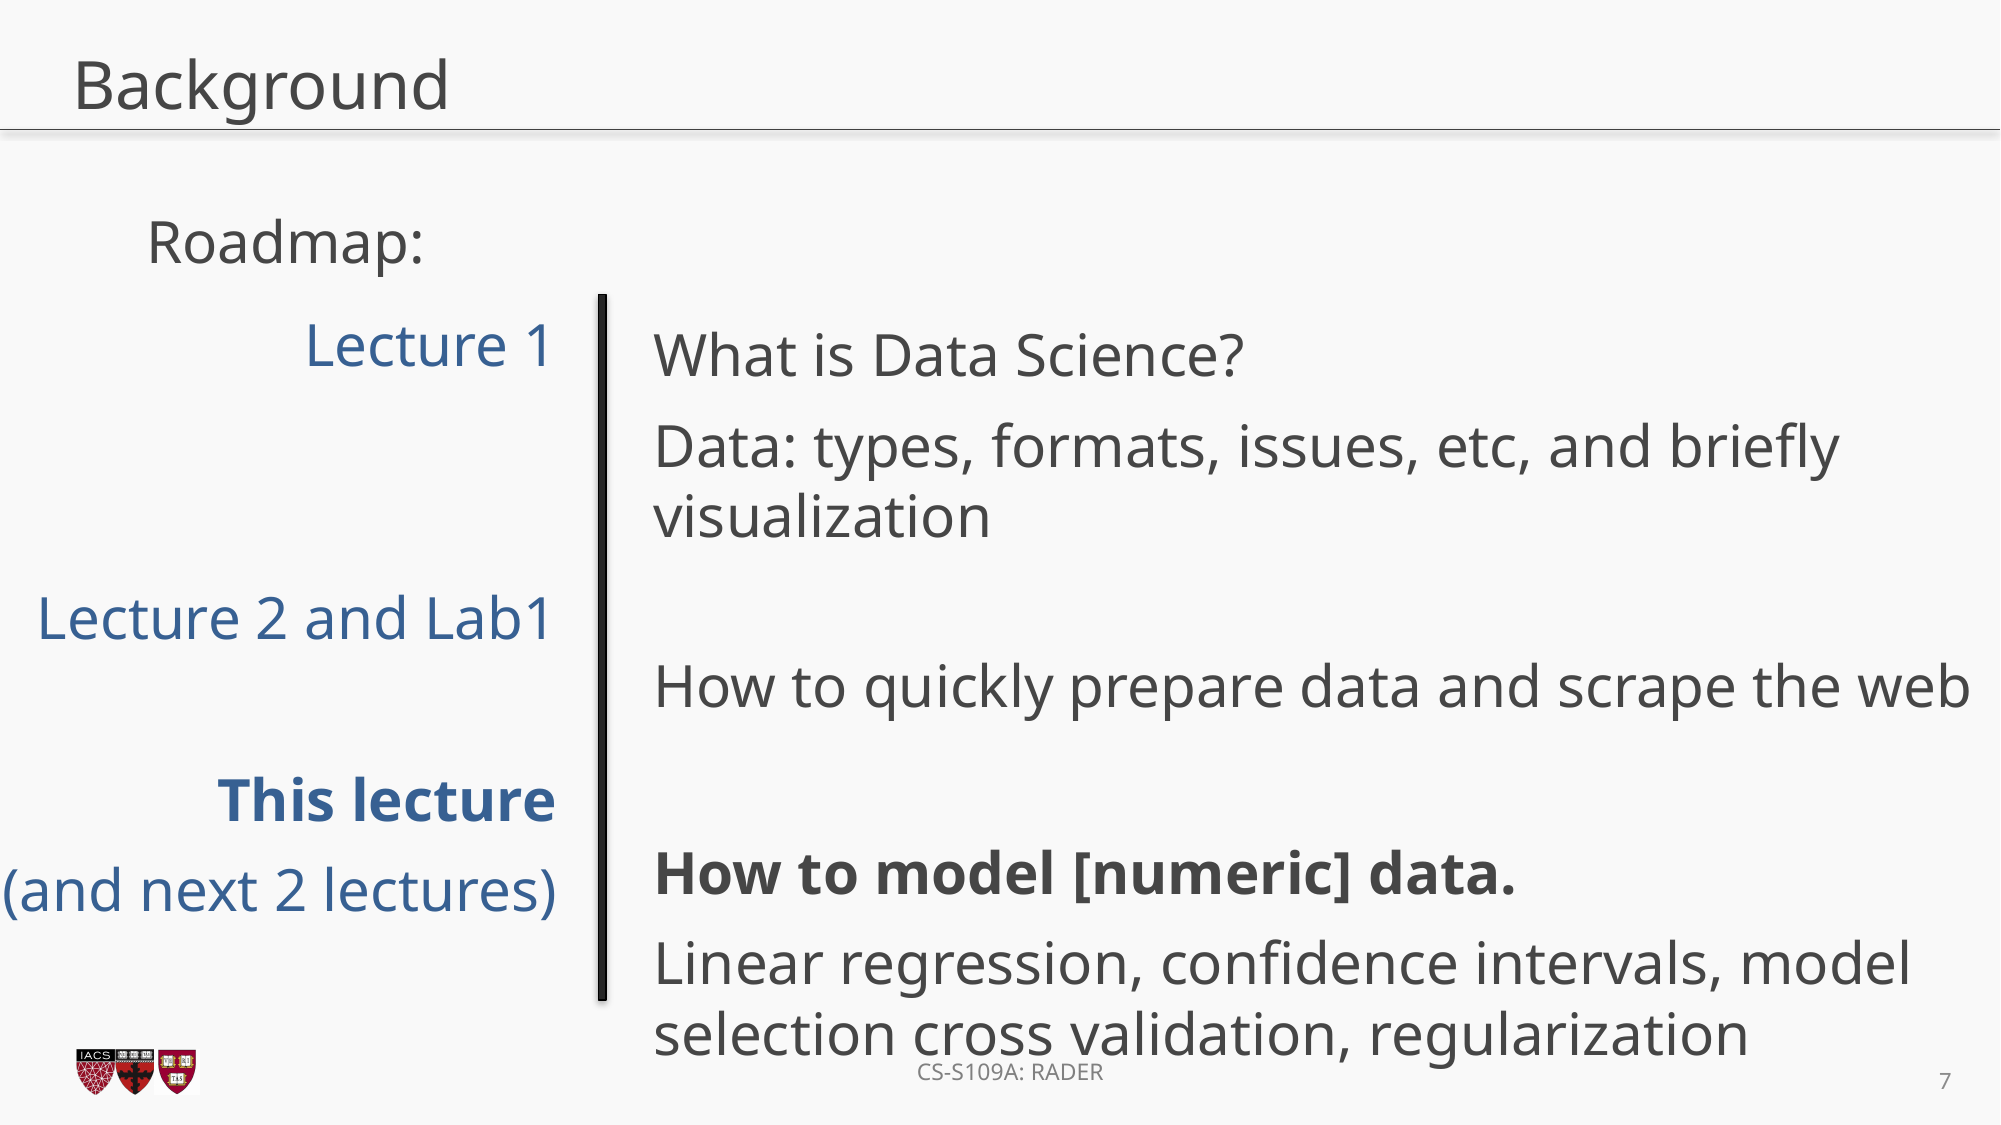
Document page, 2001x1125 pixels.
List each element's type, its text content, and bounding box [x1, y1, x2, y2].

list Roadmap: [131, 197, 1913, 316]
slide_number 7 [1500, 1050, 1967, 1110]
text_box Lecture 1 Lecture 2 and Lab1 This lecture (and next 2 lectures) [0, 301, 572, 941]
text_box [598, 294, 607, 1001]
text_box What is Data Science? Data: types, formats, issues, etc, and briefly visualization How to quickly prepare data and scrape the web How to model [numeric] data. Linear regression, confidence intervals, model selection cross validation, regularization [638, 311, 2000, 852]
title Background [57, 35, 1943, 162]
picture [75, 1049, 200, 1095]
